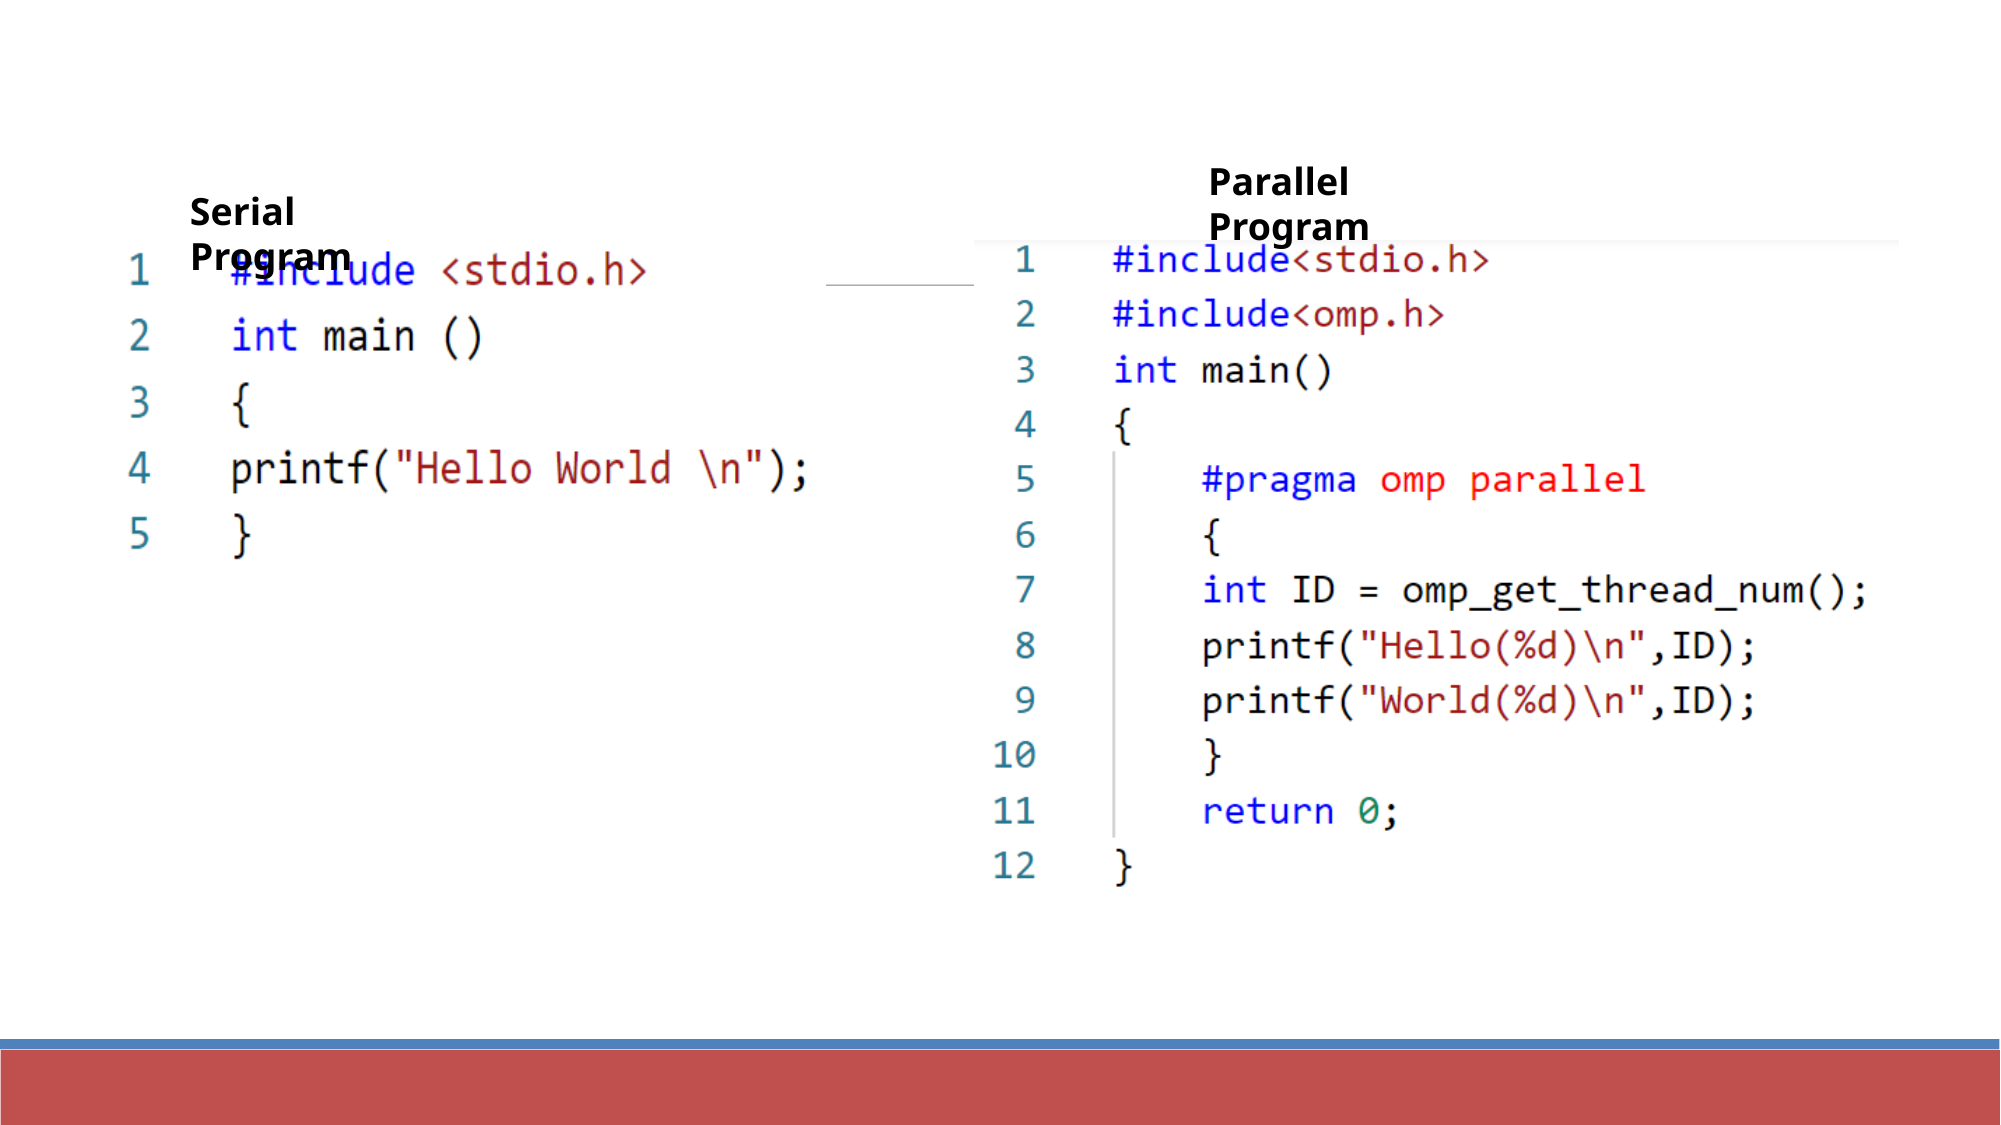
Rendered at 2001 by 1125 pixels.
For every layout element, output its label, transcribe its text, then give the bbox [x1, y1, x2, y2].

text_box Parallel Program [1193, 150, 1475, 238]
text_box Serial Program [175, 180, 457, 238]
picture [974, 240, 1899, 891]
picture [117, 240, 827, 566]
